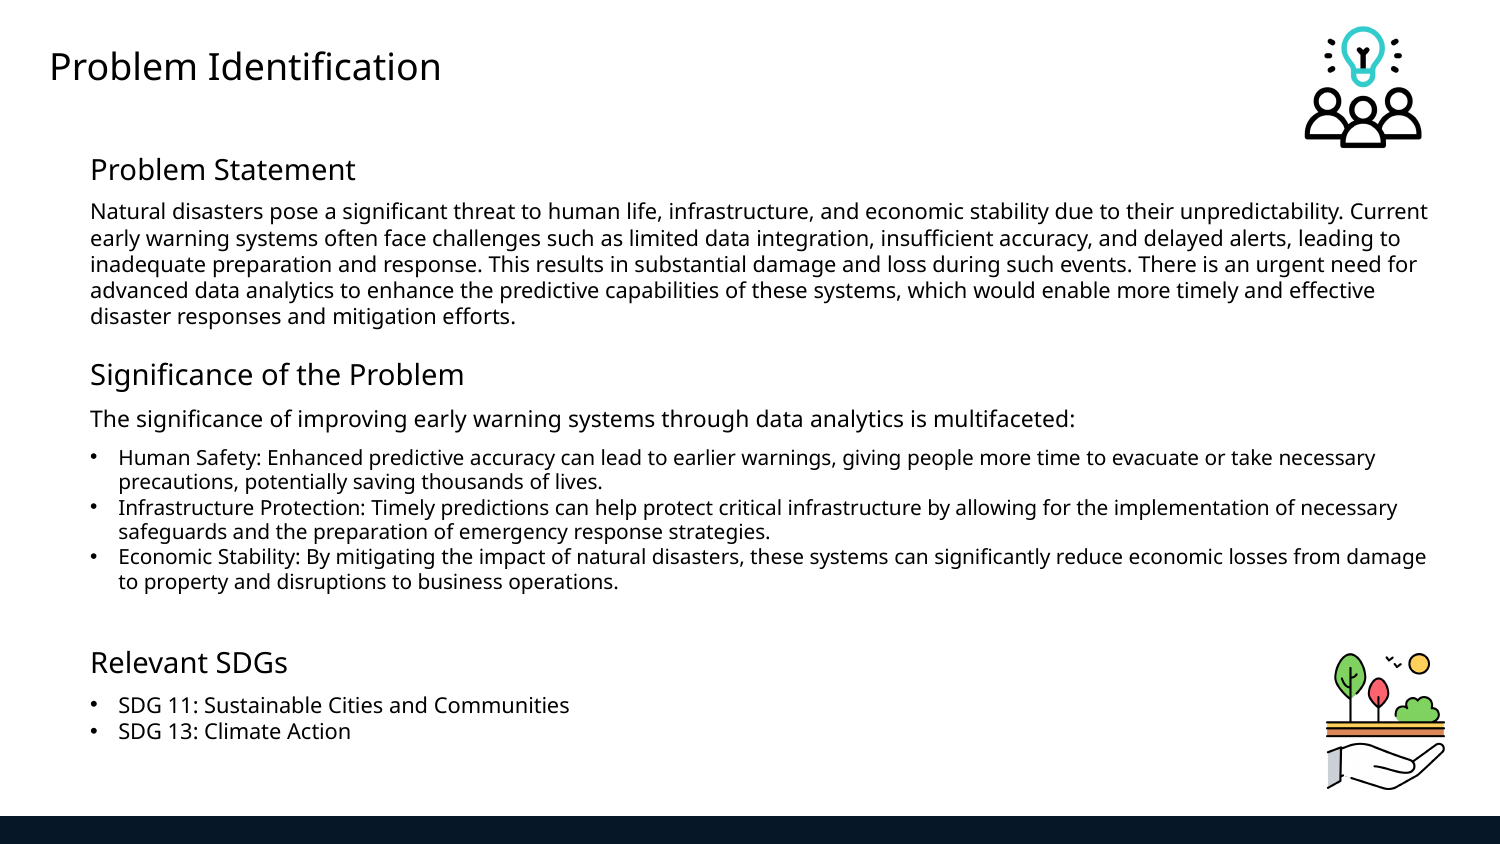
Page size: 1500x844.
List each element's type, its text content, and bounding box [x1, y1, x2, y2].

text_box Problem Statement Natural disasters pose a significant threat to human life, infrastructure, and economic stability due to their unpredictability. Current early warning systems often face challenges such as limited data integration, insufficient accuracy, and delayed alerts, leading to inadequate preparation and response. This results in substantial damage and loss during such events. There is an urgent need for advanced data analytics to enhance the predictive capabilities of these systems, which would enable more timely and effective disaster responses and mitigation efforts. Significance of the Problem The significance of improving early warning systems through data analytics is multifaceted: Human Safety: Enhanced predictive accuracy can lead to earlier warnings, giving people more time to evacuate or take necessary precautions, potentially saving thousands of lives. Infrastructure Protection: Timely predictions can help protect critical infrastructure by allowing for the implementation of necessary safeguards and the preparation of emergency response strategies. Economic Stability: By mitigating the impact of natural disasters, these systems can significantly reduce economic losses from damage to property and disruptions to business operations. Relevant SDGs SDG 11: Sustainable Cities and Communities SDG 13: Climate Action [56, 105, 1467, 790]
text_box [0, 816, 1500, 844]
text_box Problem Identification [34, 27, 468, 106]
picture [1326, 653, 1445, 790]
picture [1280, 3, 1445, 168]
